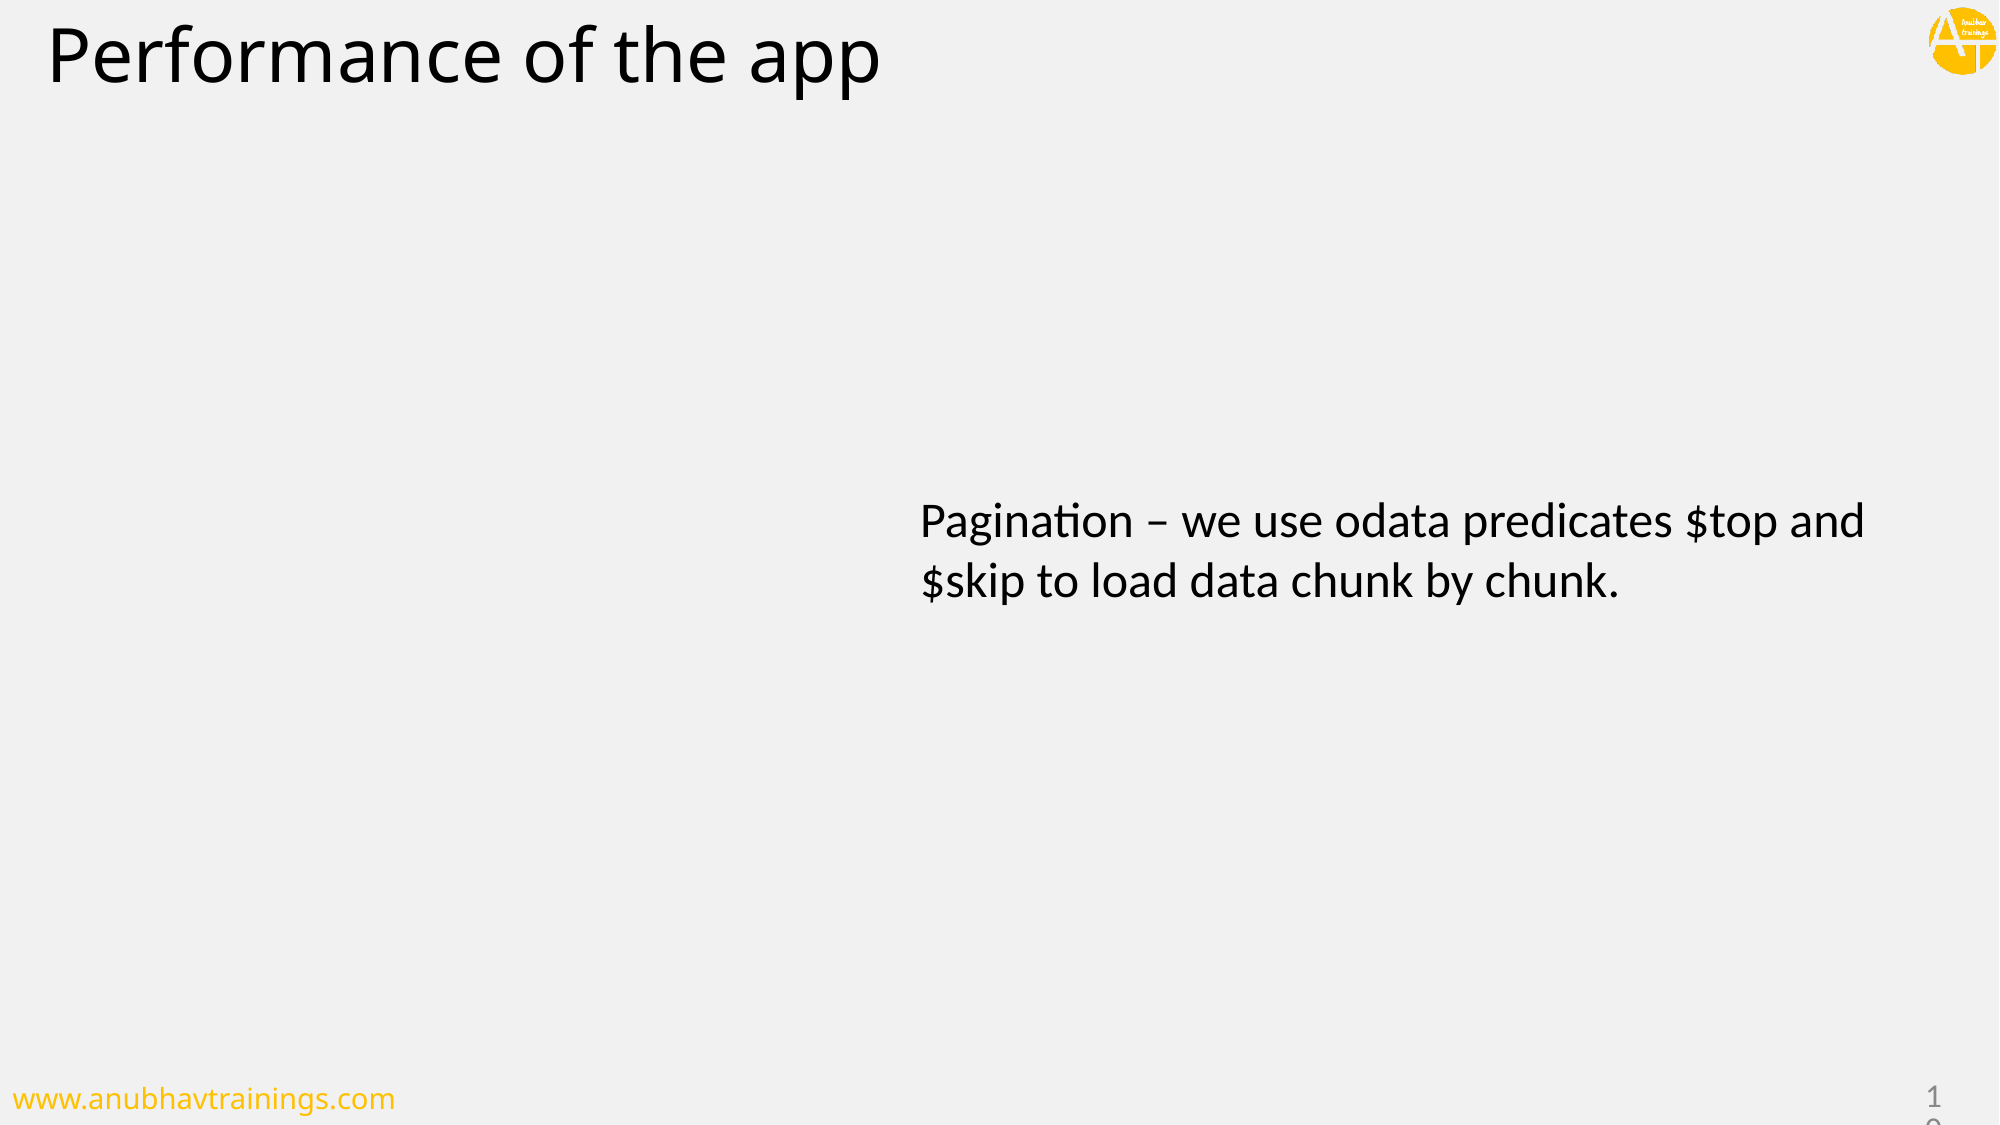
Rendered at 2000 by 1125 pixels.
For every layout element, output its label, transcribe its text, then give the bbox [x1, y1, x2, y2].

slide_number 102 [1909, 1082, 1946, 1106]
text_box www.anubhavtrainings.com [0, 1072, 425, 1123]
text_box Performance of the app [31, 0, 1874, 105]
picture [1922, 3, 2000, 80]
text_box Pagination – we use odata predicates $top and $skip to load data chunk by chunk. [905, 479, 1898, 615]
